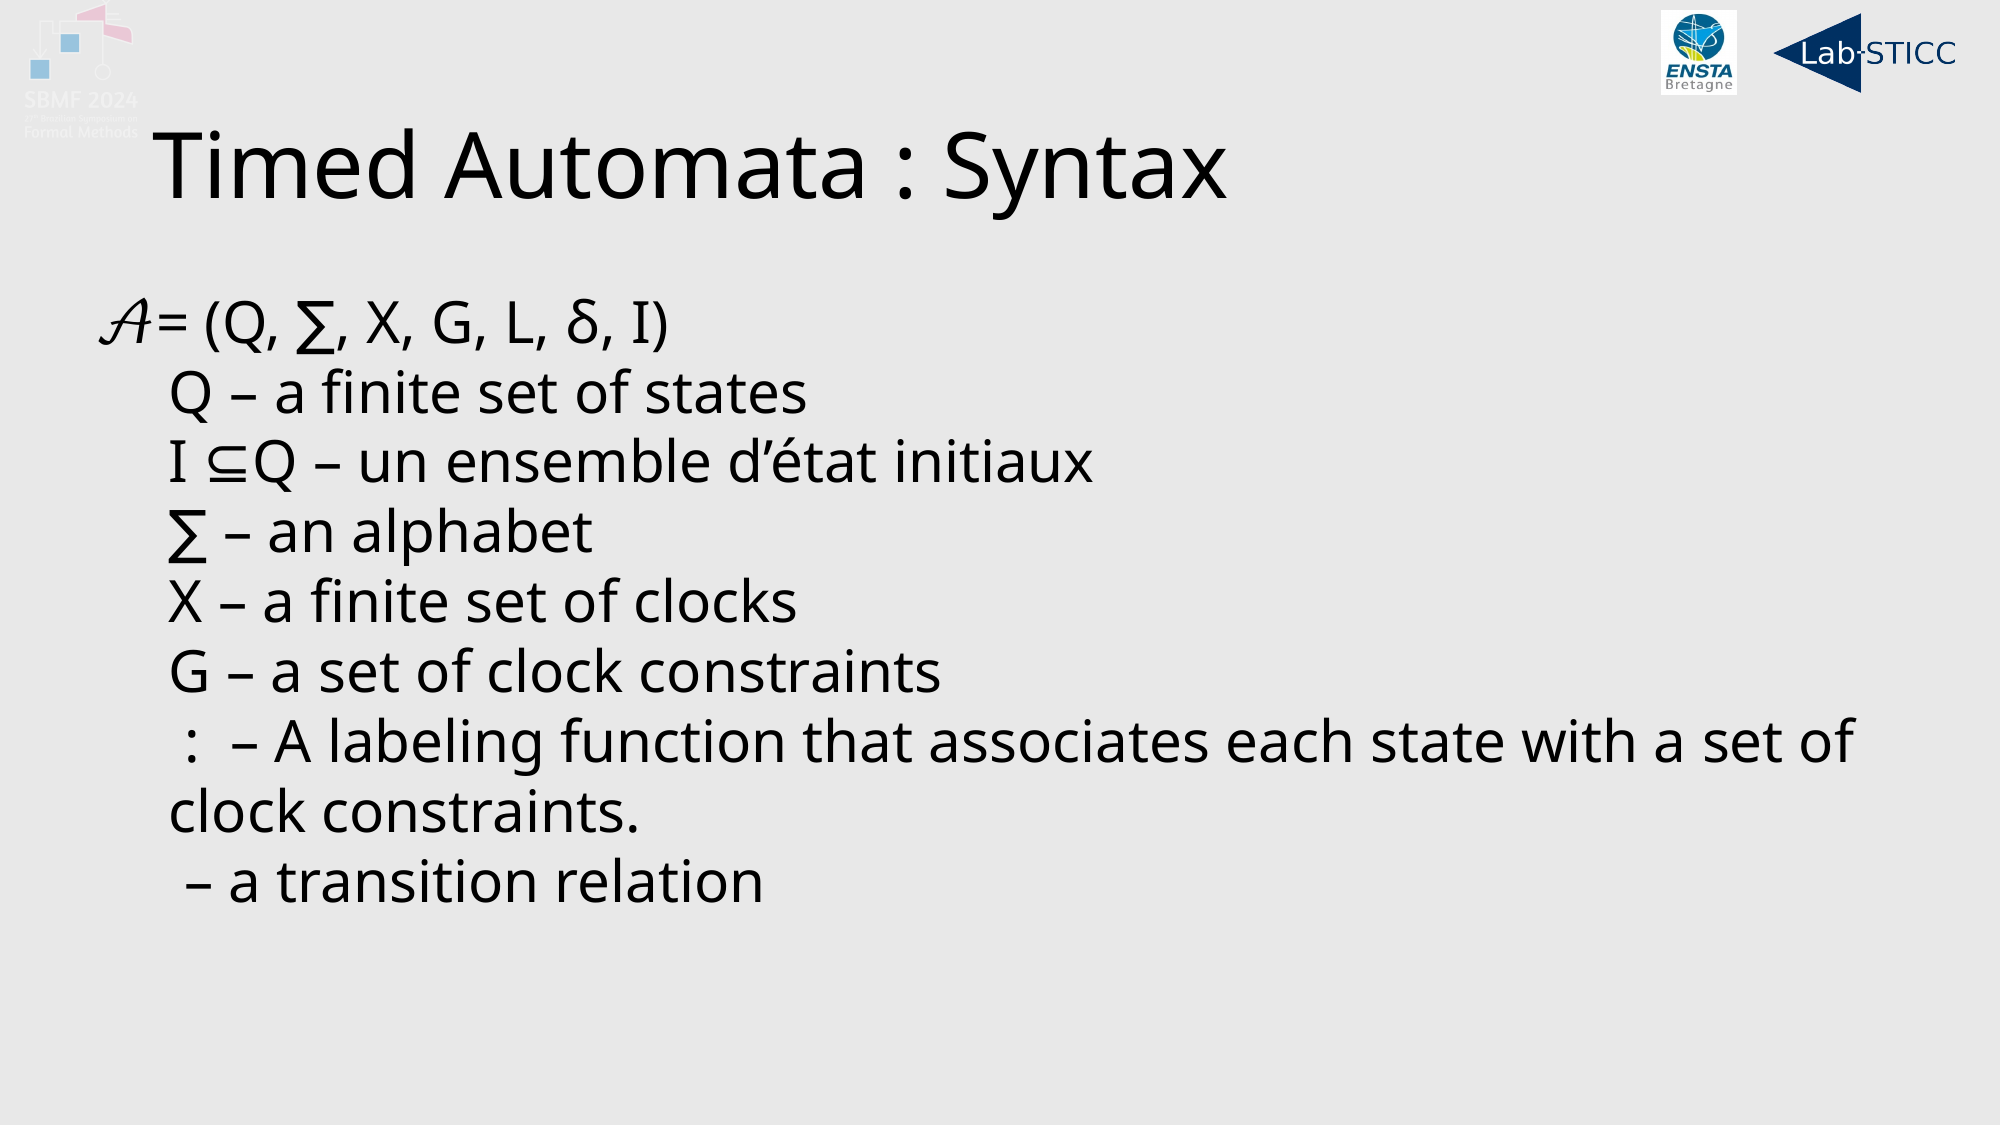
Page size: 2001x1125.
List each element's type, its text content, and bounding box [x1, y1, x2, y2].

title Timed Automata : Syntax [137, 59, 1863, 278]
picture [1661, 10, 1737, 59]
picture [1773, 13, 1955, 93]
